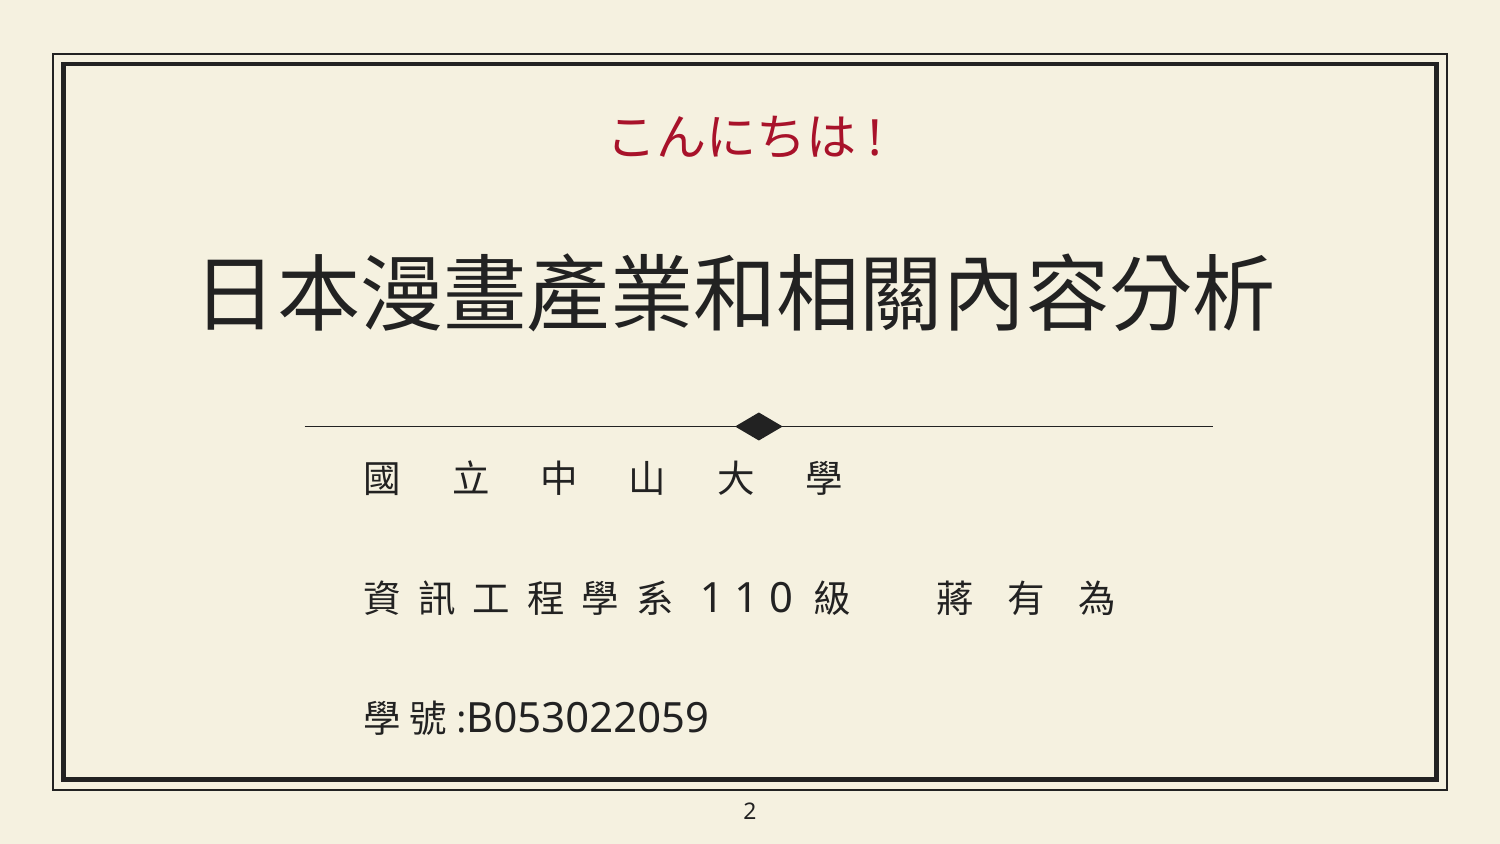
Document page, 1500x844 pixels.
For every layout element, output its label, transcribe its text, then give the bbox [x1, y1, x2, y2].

subtitle 日本漫畫產業和相關內容分析 [97, 225, 1373, 441]
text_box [304, 412, 1214, 441]
list 國 立 中 山 大 學 資 訊 工 程 學 系 1 1 0 級 蔣 有 為 學 號:B053022059 [348, 449, 1154, 773]
slide_number 2 [705, 781, 795, 832]
title こんにちは! [106, 77, 1382, 193]
